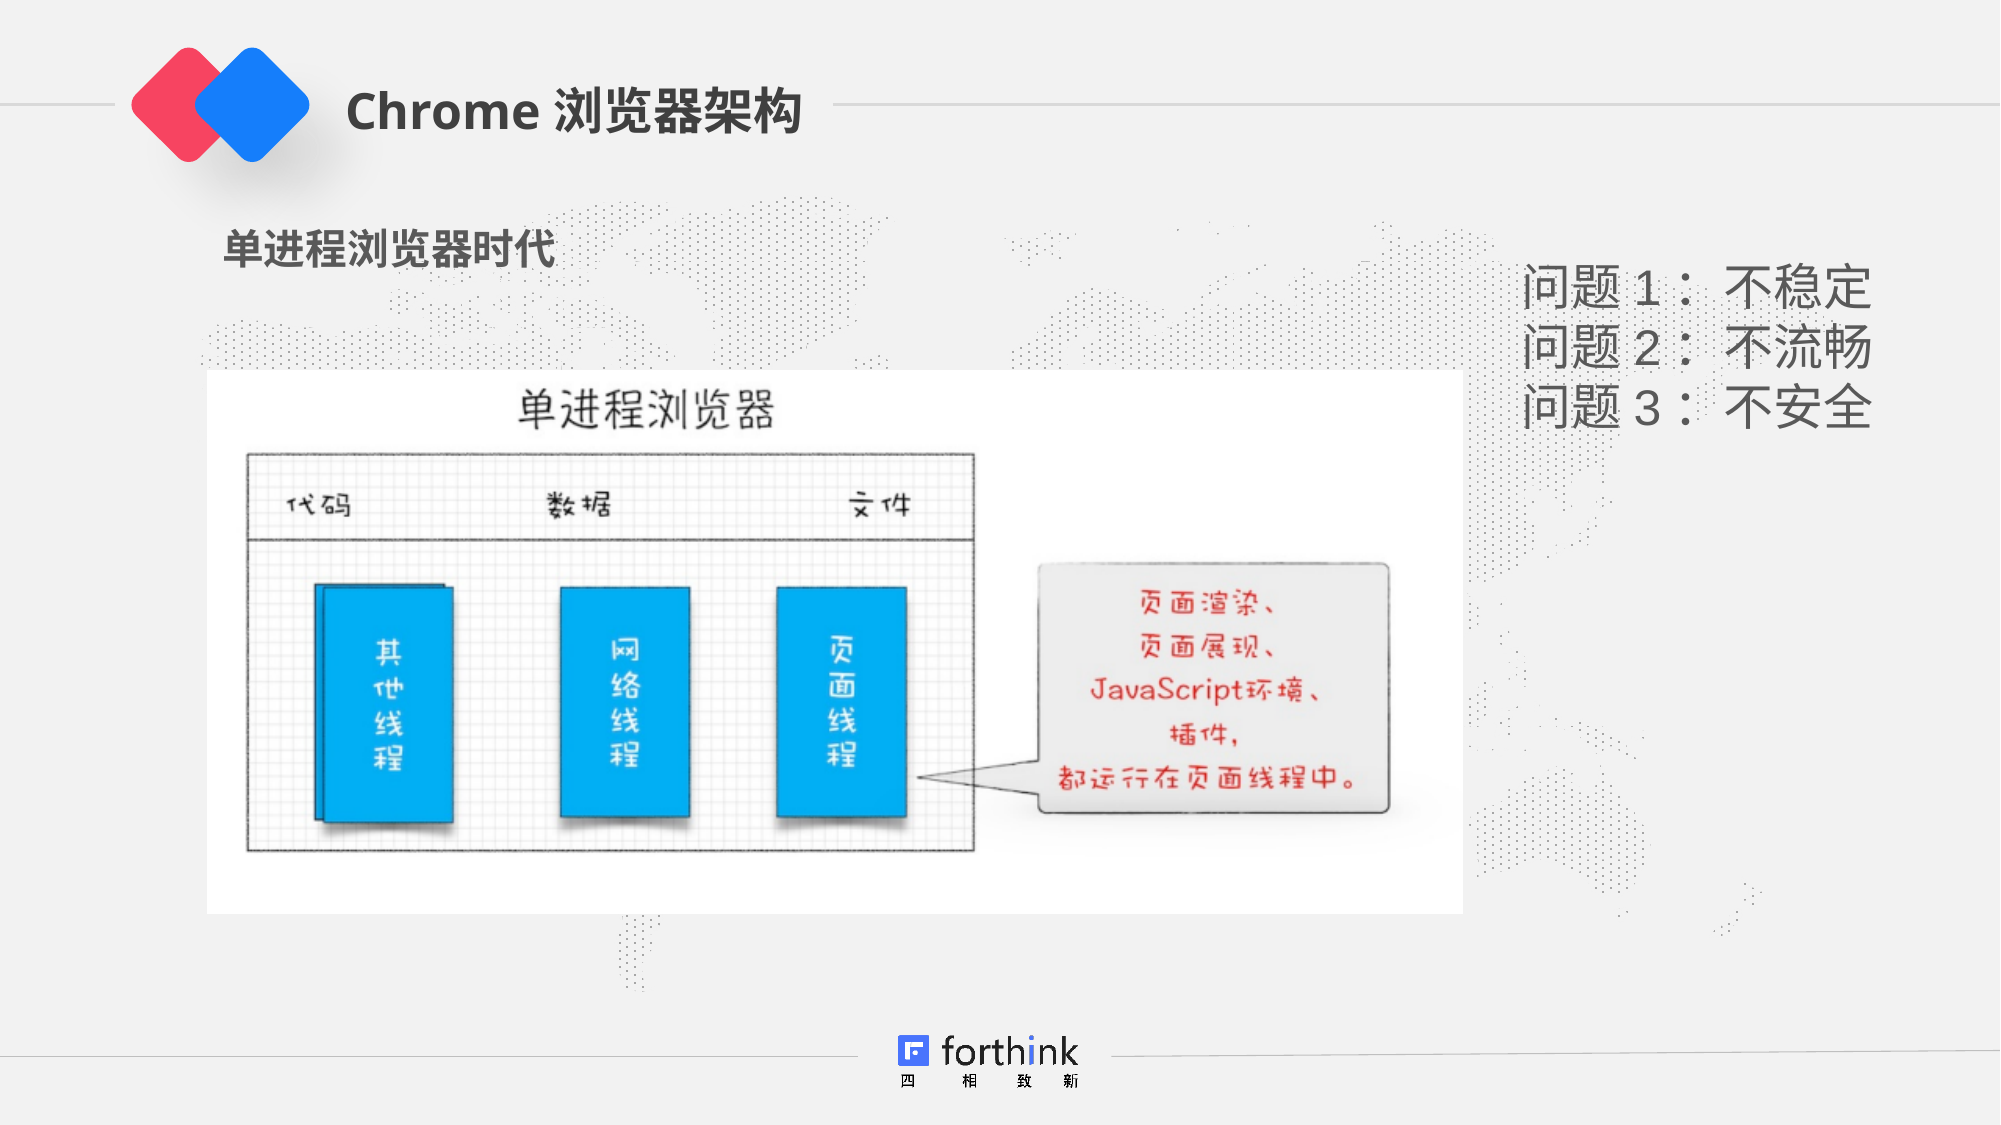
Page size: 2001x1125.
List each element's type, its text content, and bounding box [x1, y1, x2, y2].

text_box 问题1：不稳定 问题2：不流畅 问题3：不安全 [1506, 247, 1944, 443]
picture [873, 1003, 1101, 1113]
text_box 单进程浏览器时代 [207, 215, 891, 280]
picture [195, 195, 1845, 992]
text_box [1111, 1050, 2000, 1057]
text_box Chrome浏览器架构 [330, 60, 859, 148]
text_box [143, 59, 297, 150]
